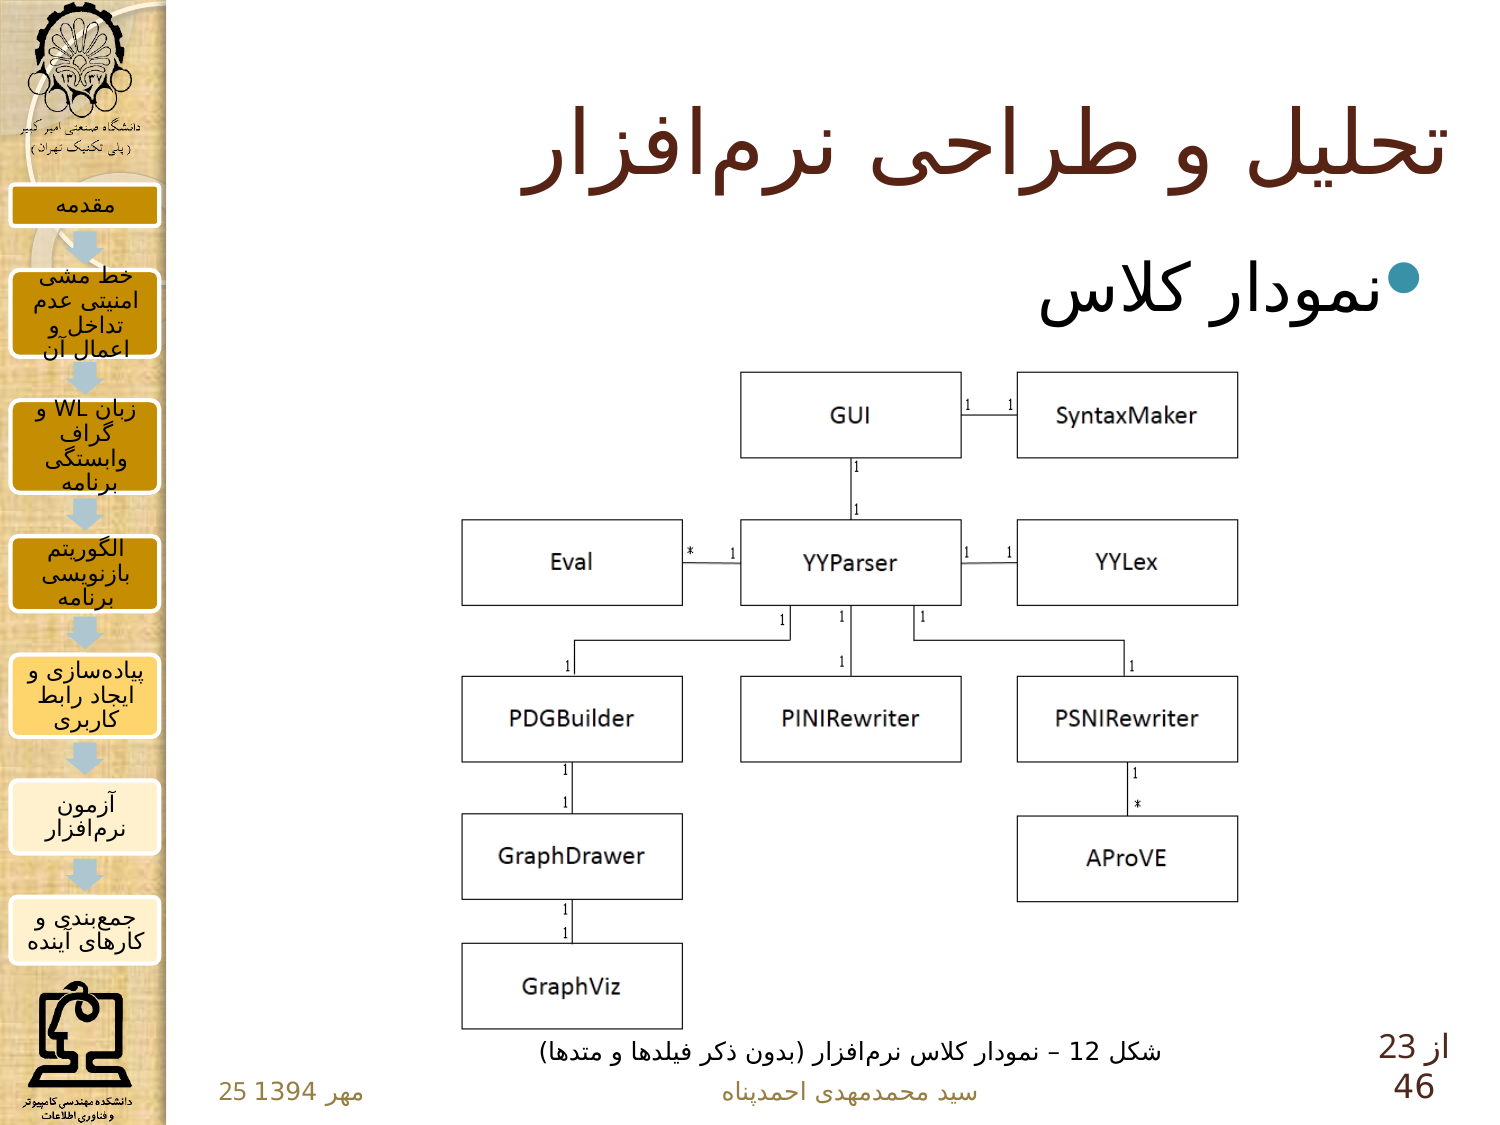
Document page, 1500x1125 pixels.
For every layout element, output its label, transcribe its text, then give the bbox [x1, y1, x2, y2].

picture [0, 0, 166, 1125]
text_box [395, 361, 1306, 1074]
title تحلیل و طراحی نرم‌افزار [235, 45, 1466, 233]
slide_number 25 مهر 1394 [157, 1034, 467, 1113]
list نمودار کلاس [235, 237, 1466, 1025]
slide_number 23 از 46 [1340, 1034, 1488, 1113]
footer سید محمدمهدی احمدپناه [612, 1085, 1088, 1113]
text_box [10, 184, 160, 965]
